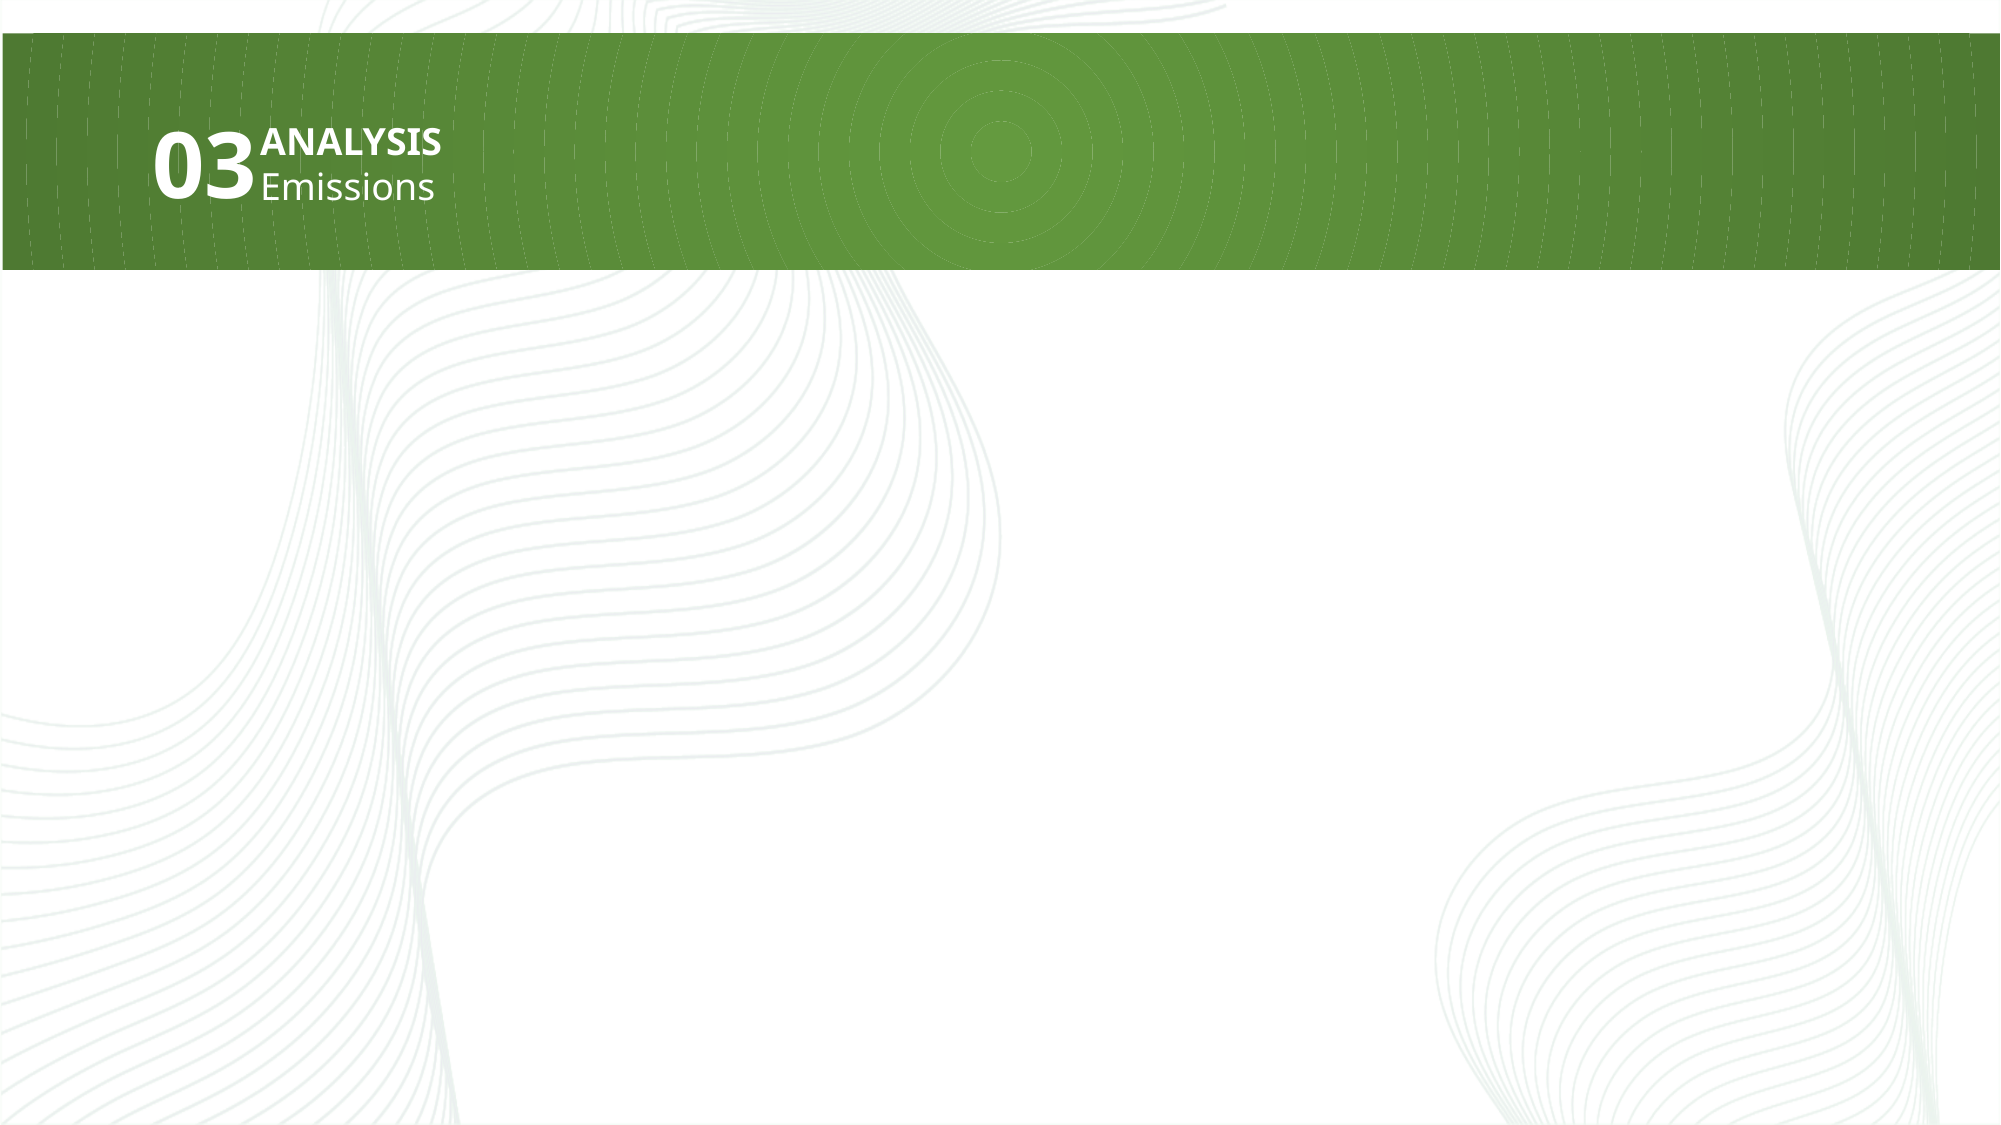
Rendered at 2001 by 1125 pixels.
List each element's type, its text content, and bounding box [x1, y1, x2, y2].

text_box [2, 32, 2000, 271]
text_box 03 [137, 59, 291, 278]
text_box ANALYSIS Emissions [245, 110, 457, 215]
